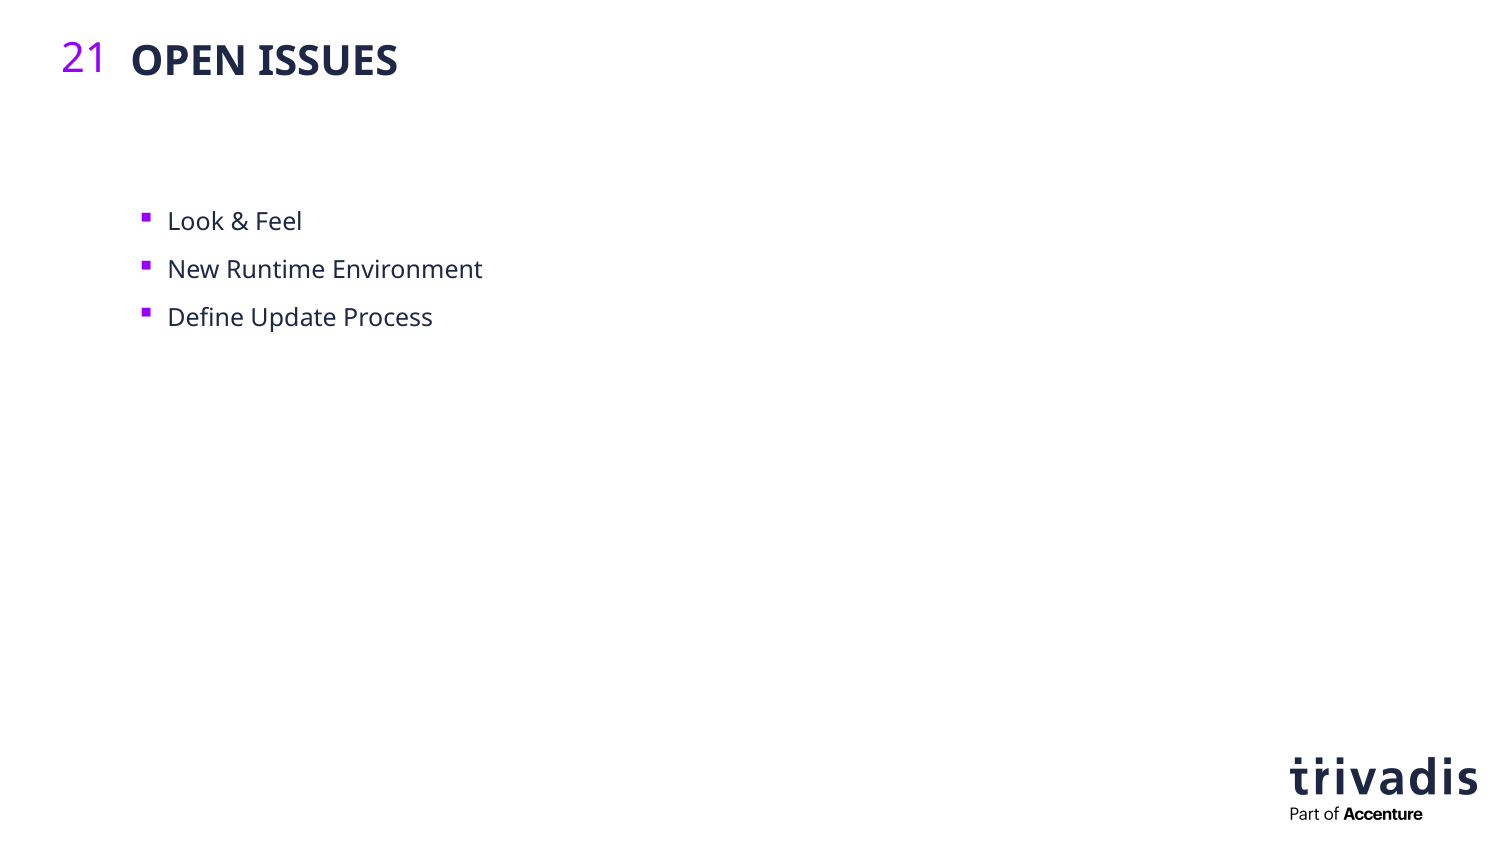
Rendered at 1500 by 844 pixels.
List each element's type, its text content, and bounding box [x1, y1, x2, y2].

list OPEN Issues [115, 32, 1206, 82]
picture [1290, 757, 1477, 820]
list Look & Feel New Runtime Environment Define Update Process [124, 201, 1274, 471]
slide_number 21 [46, 34, 180, 84]
